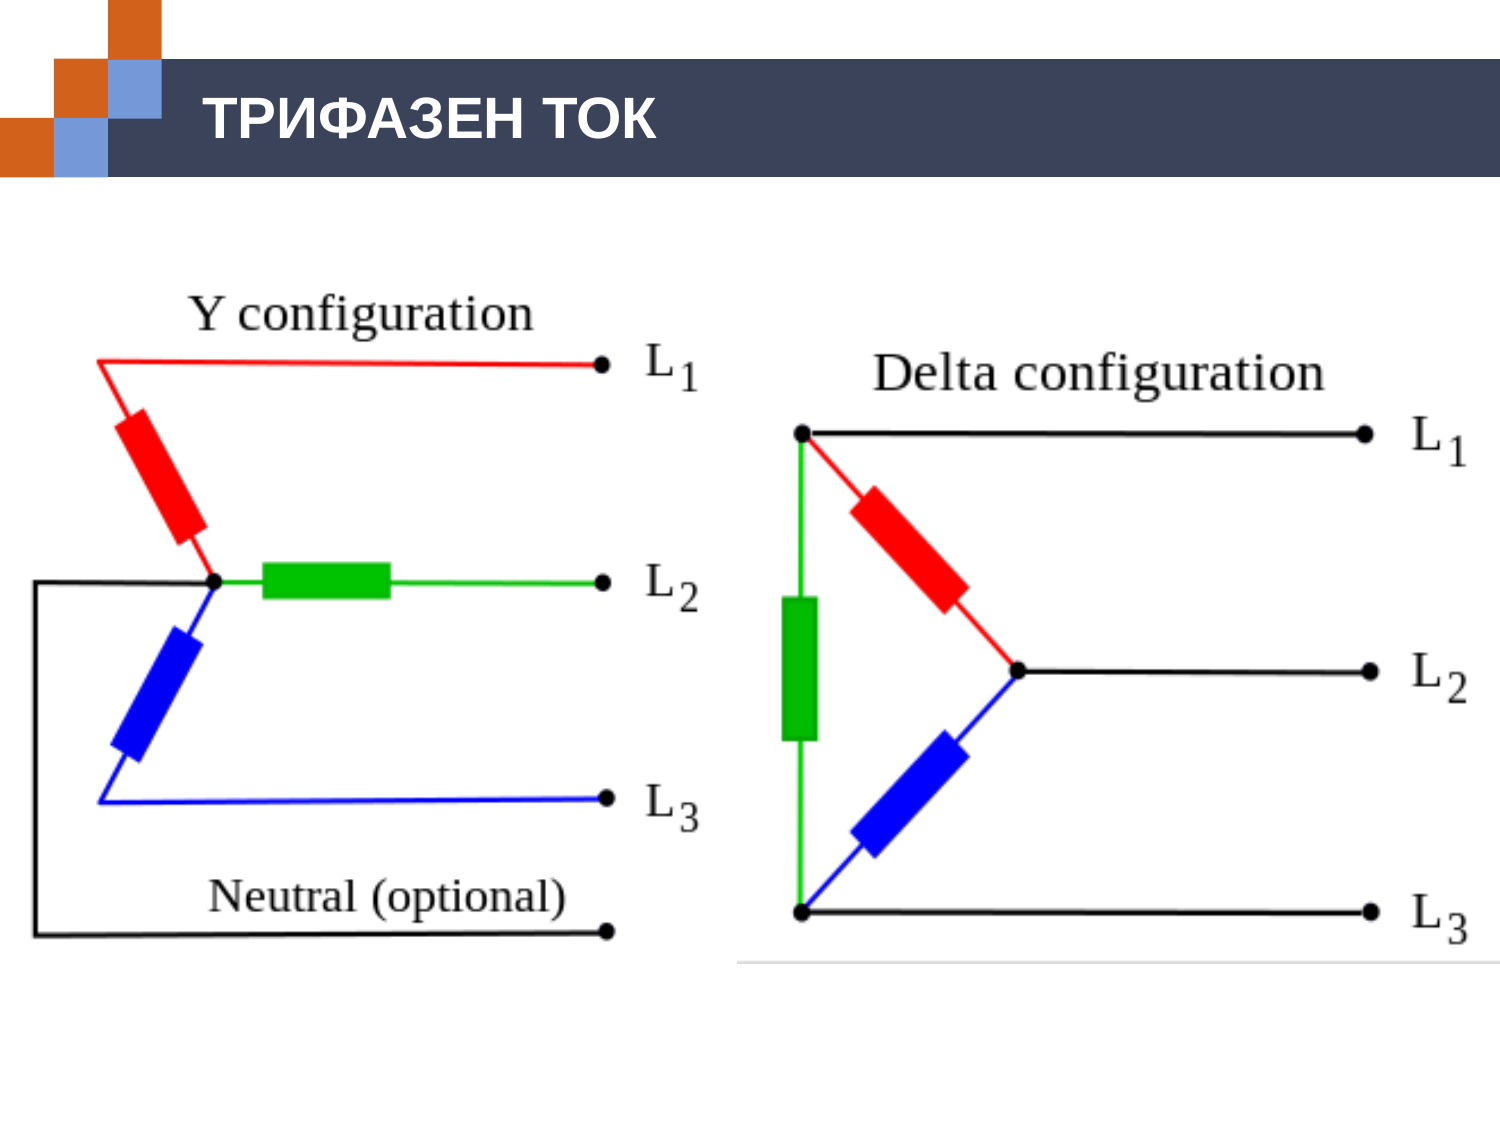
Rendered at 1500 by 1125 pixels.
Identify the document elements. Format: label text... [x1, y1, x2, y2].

title ТРИФАЗЕН ТОК [187, 74, 1401, 156]
picture [736, 312, 1500, 964]
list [0, 274, 726, 987]
